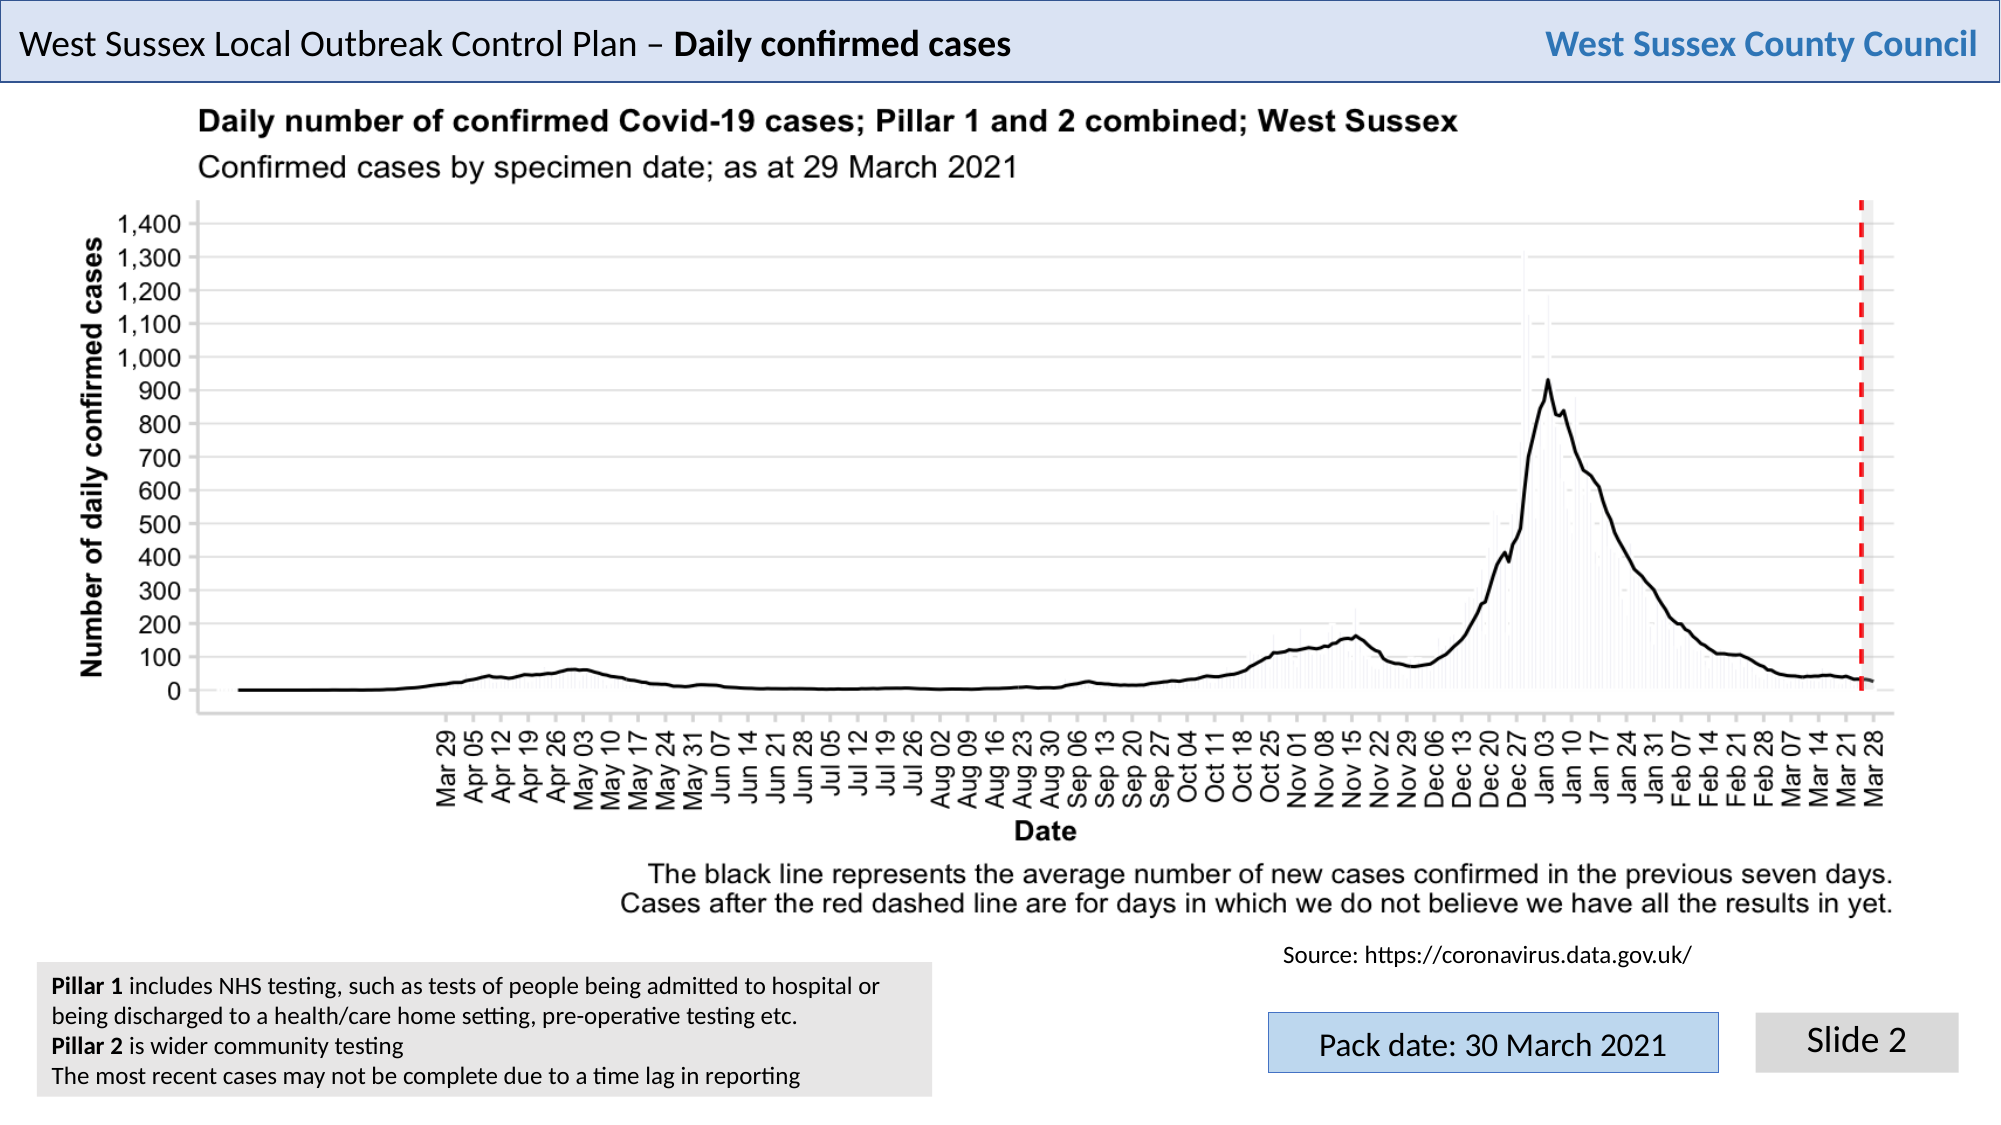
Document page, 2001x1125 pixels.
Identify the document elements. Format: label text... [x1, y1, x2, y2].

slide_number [1268, 1012, 1719, 1073]
list Slide 2 [1755, 1012, 1959, 1073]
list Source: https://coronavirus.data.gov.uk/ [1268, 935, 1912, 995]
picture [63, 91, 1912, 935]
